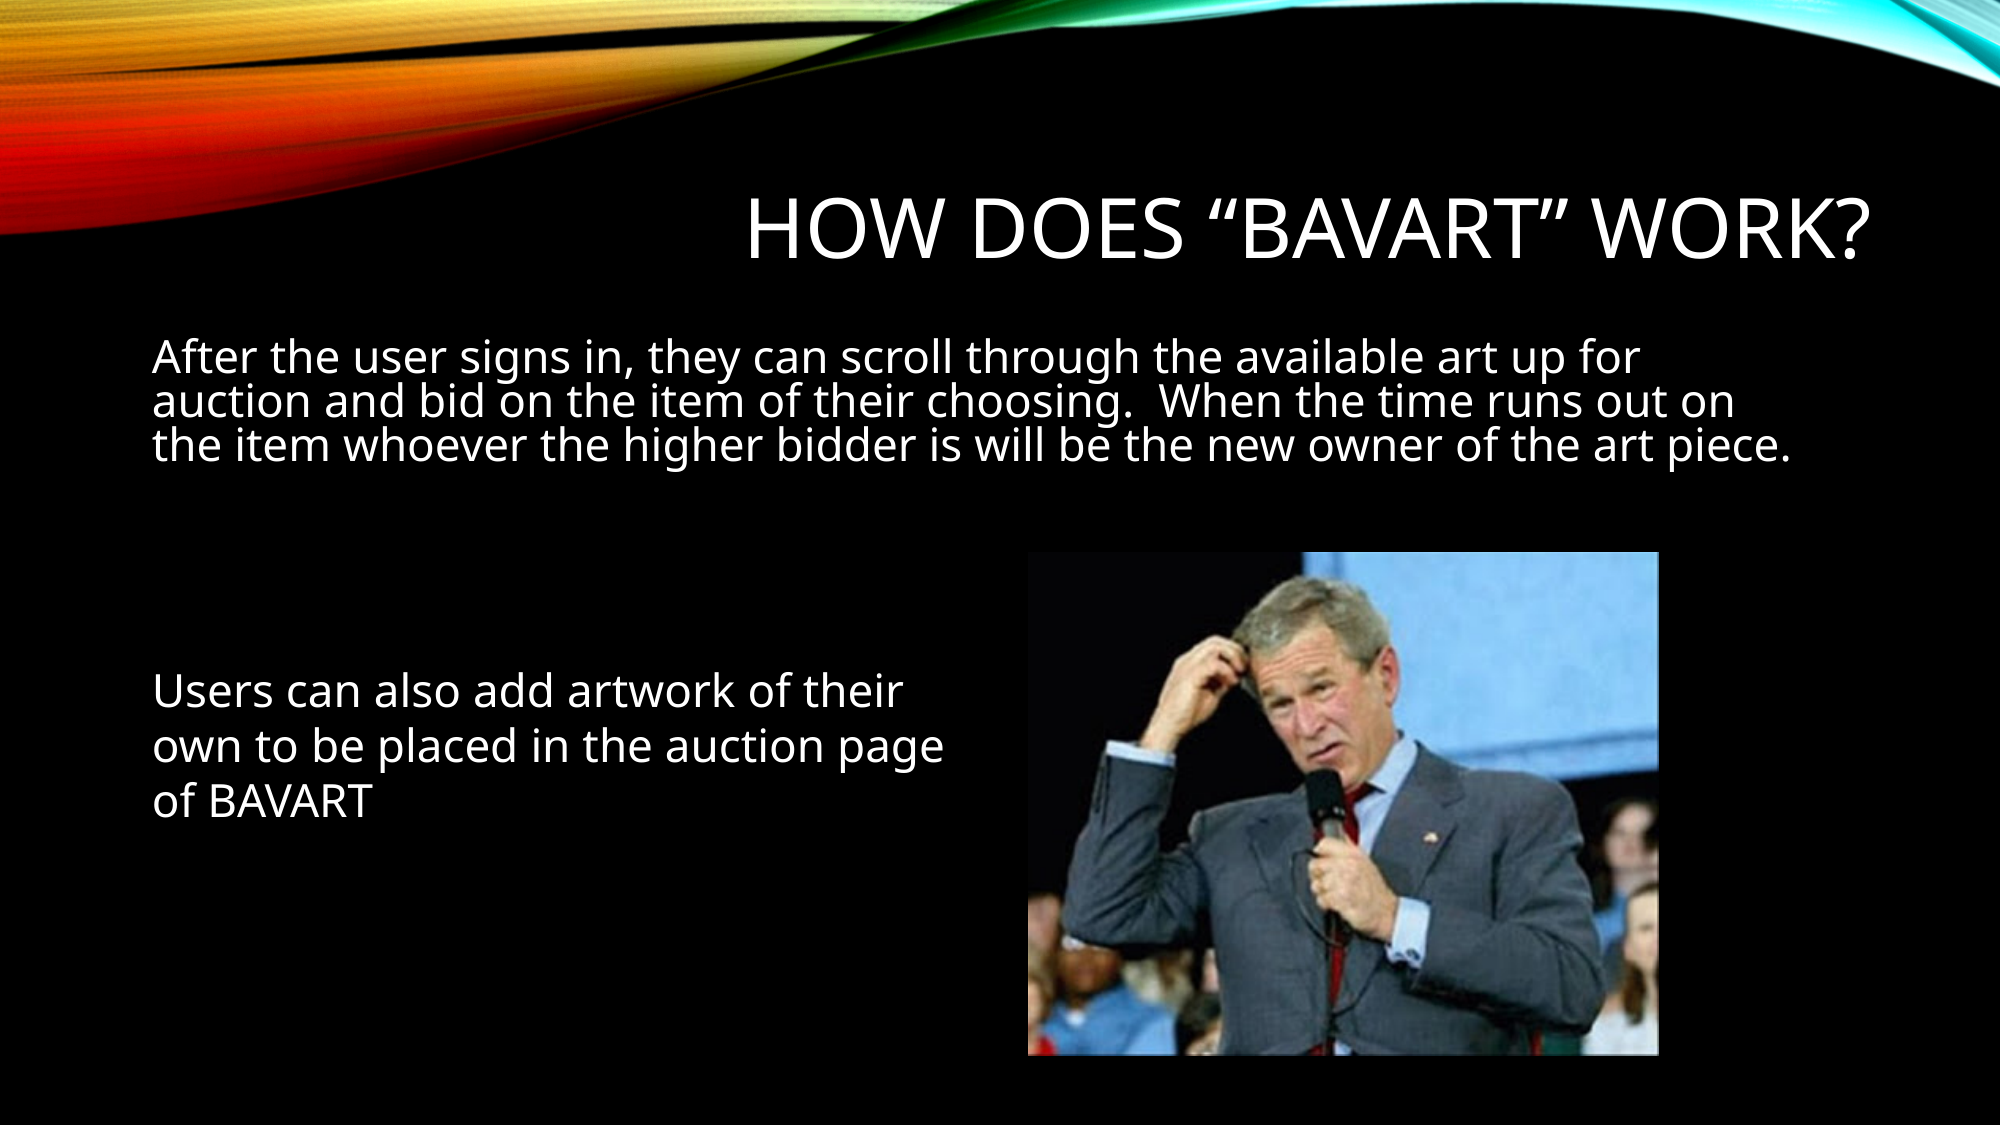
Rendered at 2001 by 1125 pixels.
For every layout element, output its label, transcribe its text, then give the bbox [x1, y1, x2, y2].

picture [1028, 552, 1660, 1056]
text_box Users can also add artwork of their own to be placed in the auction page of BAVART [136, 646, 965, 988]
list After the user signs in, they can scroll through the available art up for auction and bid on the item of their choosing. When the time runs out on the item whoever the higher bidder is will be the new owner of the art piece. [136, 330, 1814, 1034]
title HOW DOES “BAVART” WORK? [474, 125, 1888, 338]
picture [0, 0, 2000, 237]
